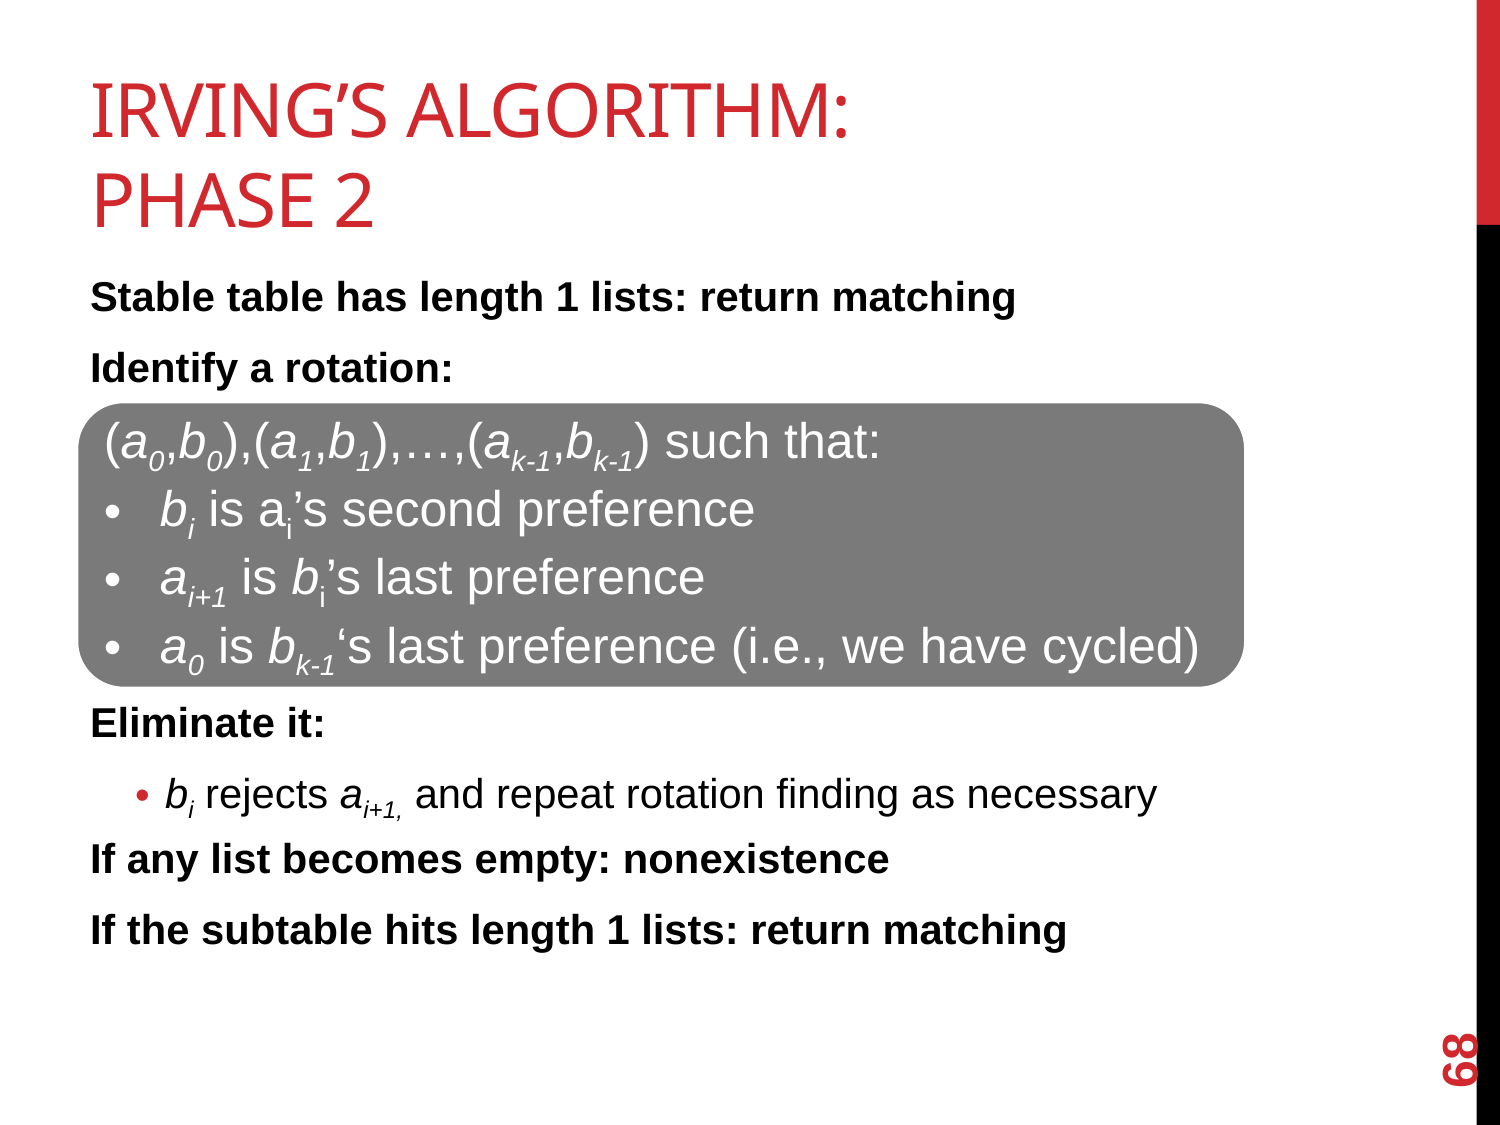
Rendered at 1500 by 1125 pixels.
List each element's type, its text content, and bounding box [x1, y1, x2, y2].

title Irving’s algorithm: Phase 2 [75, 25, 1025, 250]
list Stable table has length 1 lists: return matching Identify a rotation: Eliminate it: bi rejects ai+1, and repeat rotation finding as necessary If any list becomes empty: nonexistence If the subtable hits length 1 lists: return matching [75, 262, 1425, 1025]
text_box (a0,b0),(a1,b1),…,(ak-1,bk-1) such that: bi is ai’s second preference ai+1 is bi’s last preference a0 is bk-1‘s last preference (i.e., we have cycled) [71, 396, 1251, 694]
slide_number 68 [1427, 887, 1488, 1104]
